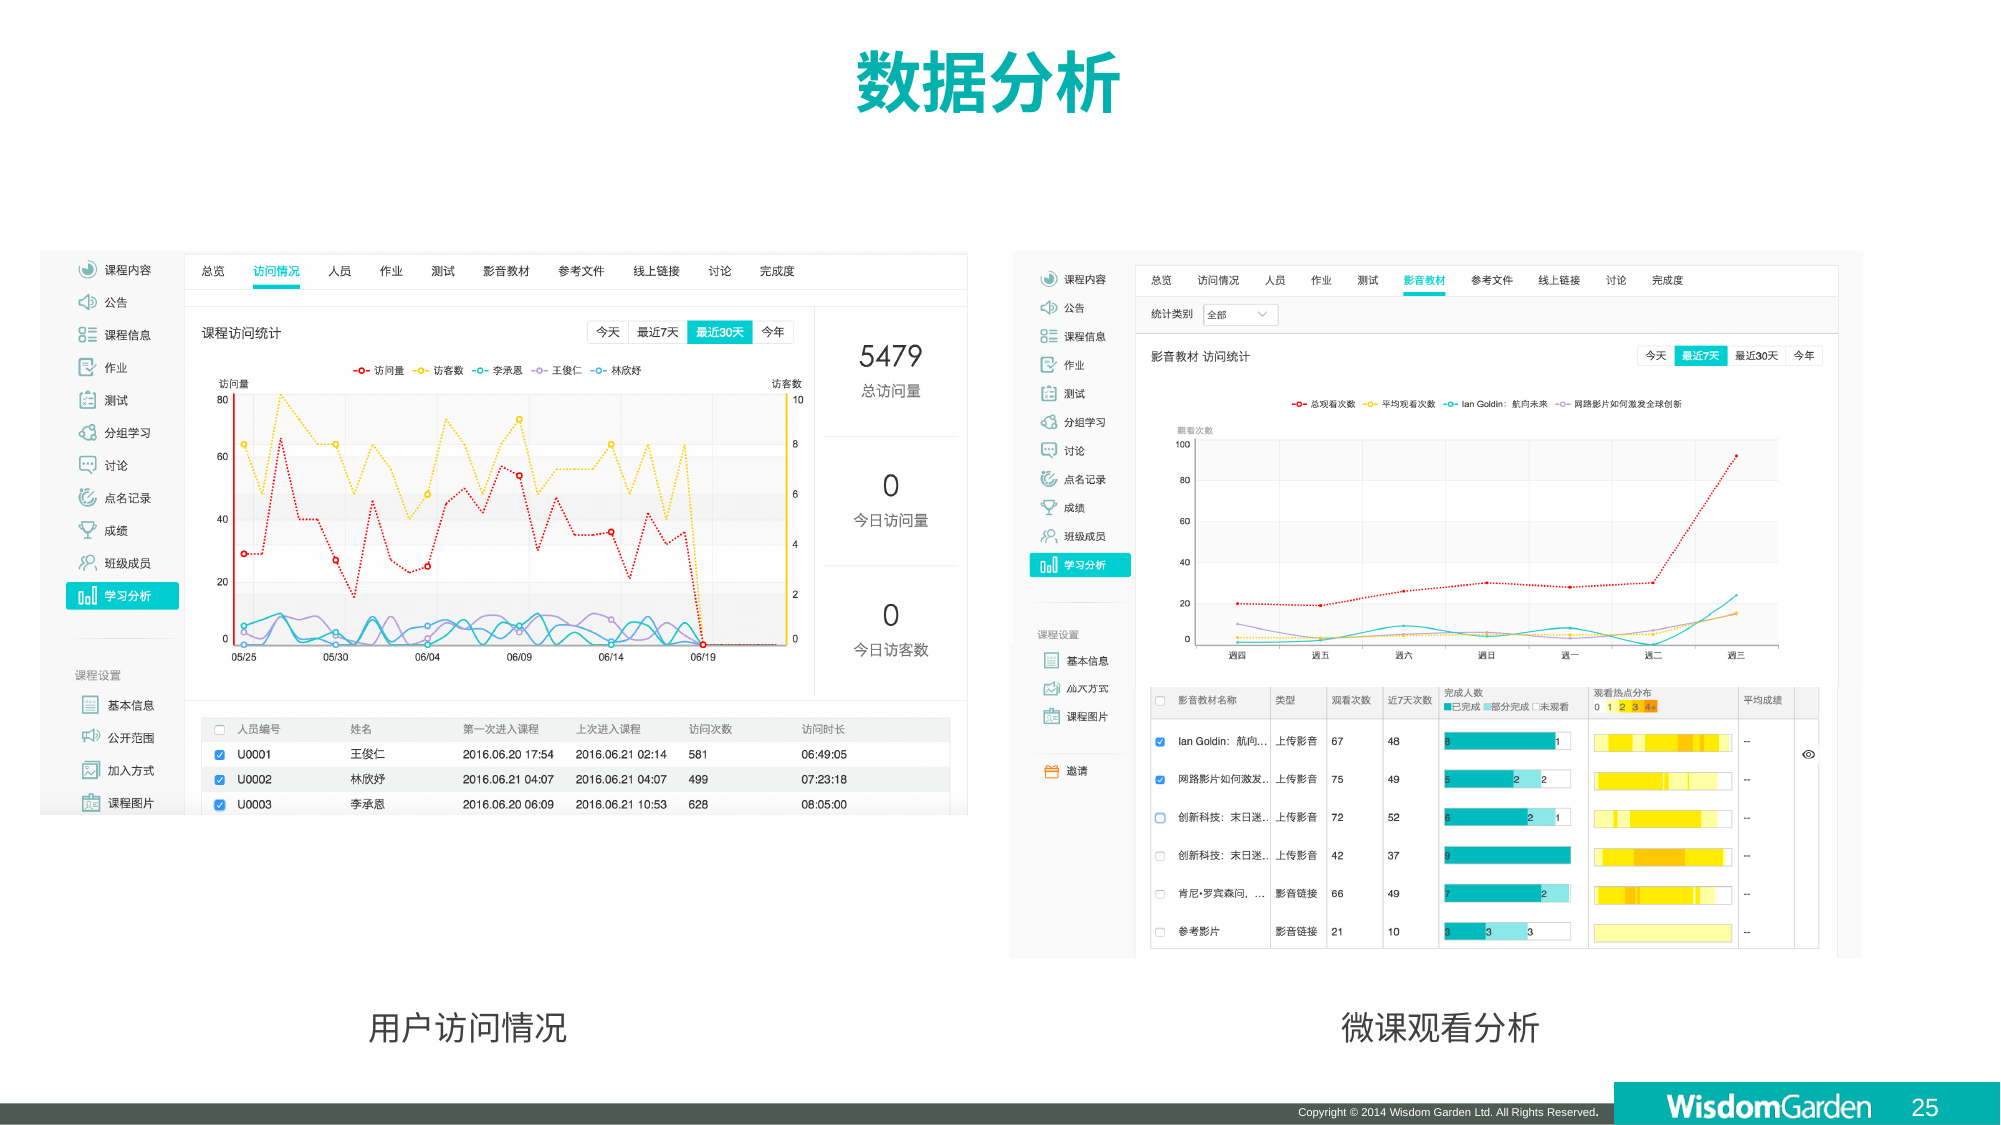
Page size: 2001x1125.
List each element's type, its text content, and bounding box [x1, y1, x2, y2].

text_box 微课观看分析 [1326, 999, 1556, 1054]
picture [1661, 1086, 1876, 1124]
picture [39, 250, 969, 815]
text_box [1008, 250, 1863, 959]
title 数据分析 [126, 20, 1852, 141]
text_box ⽤户访问情况 [353, 999, 583, 1054]
slide_number 25 [1881, 1076, 1969, 1125]
